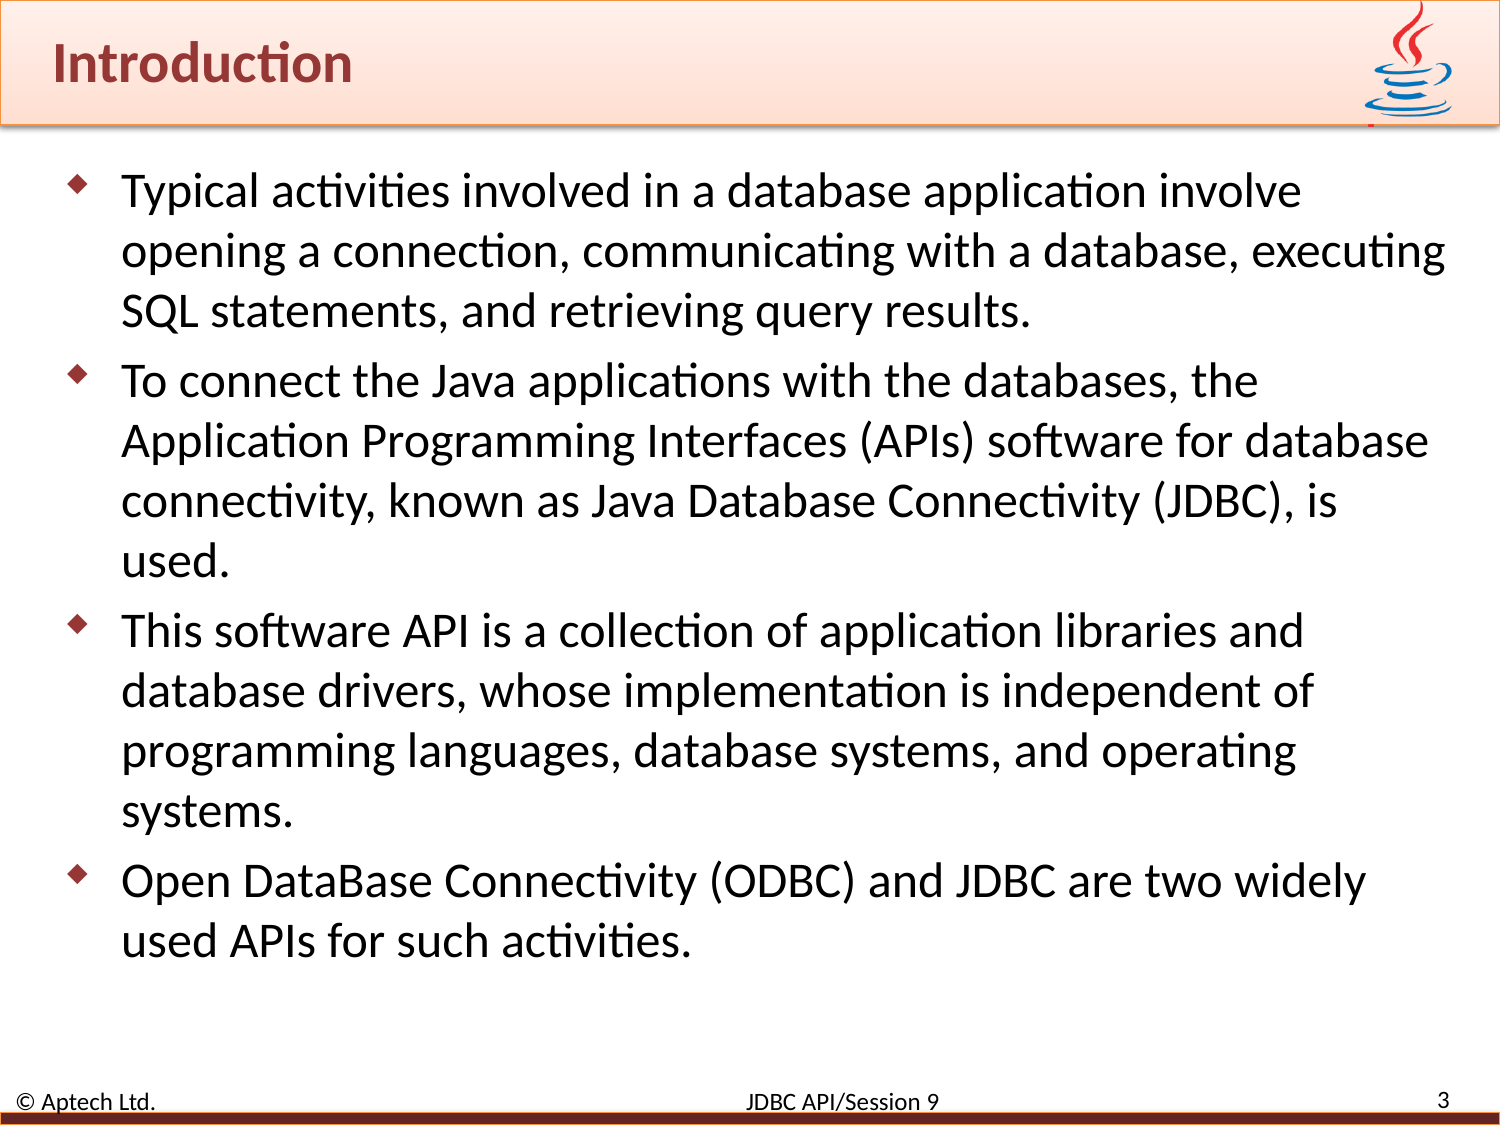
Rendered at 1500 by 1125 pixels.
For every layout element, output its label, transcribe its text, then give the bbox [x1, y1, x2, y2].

picture [1362, 0, 1454, 127]
list Typical activities involved in a database application involve opening a connection, communicating with a database, executing SQL statements, and retrieving query results. To connect the Java applications with the databases, the Application Programming Interfaces (APIs) software for database connectivity, known as Java Database Connectivity (JDBC), is used. This software API is a collection of application libraries and database drivers, whose implementation is independent of programming languages, database systems, and operating systems. Open DataBase Connectivity (ODBC) and JDBC are two widely used APIs for such activities. [49, 149, 1463, 1013]
footer © Aptech Ltd. JDBC API/Session 9 [0, 1087, 1325, 1113]
slide_number 3 [1337, 1084, 1465, 1113]
title Introduction [37, 24, 1288, 93]
